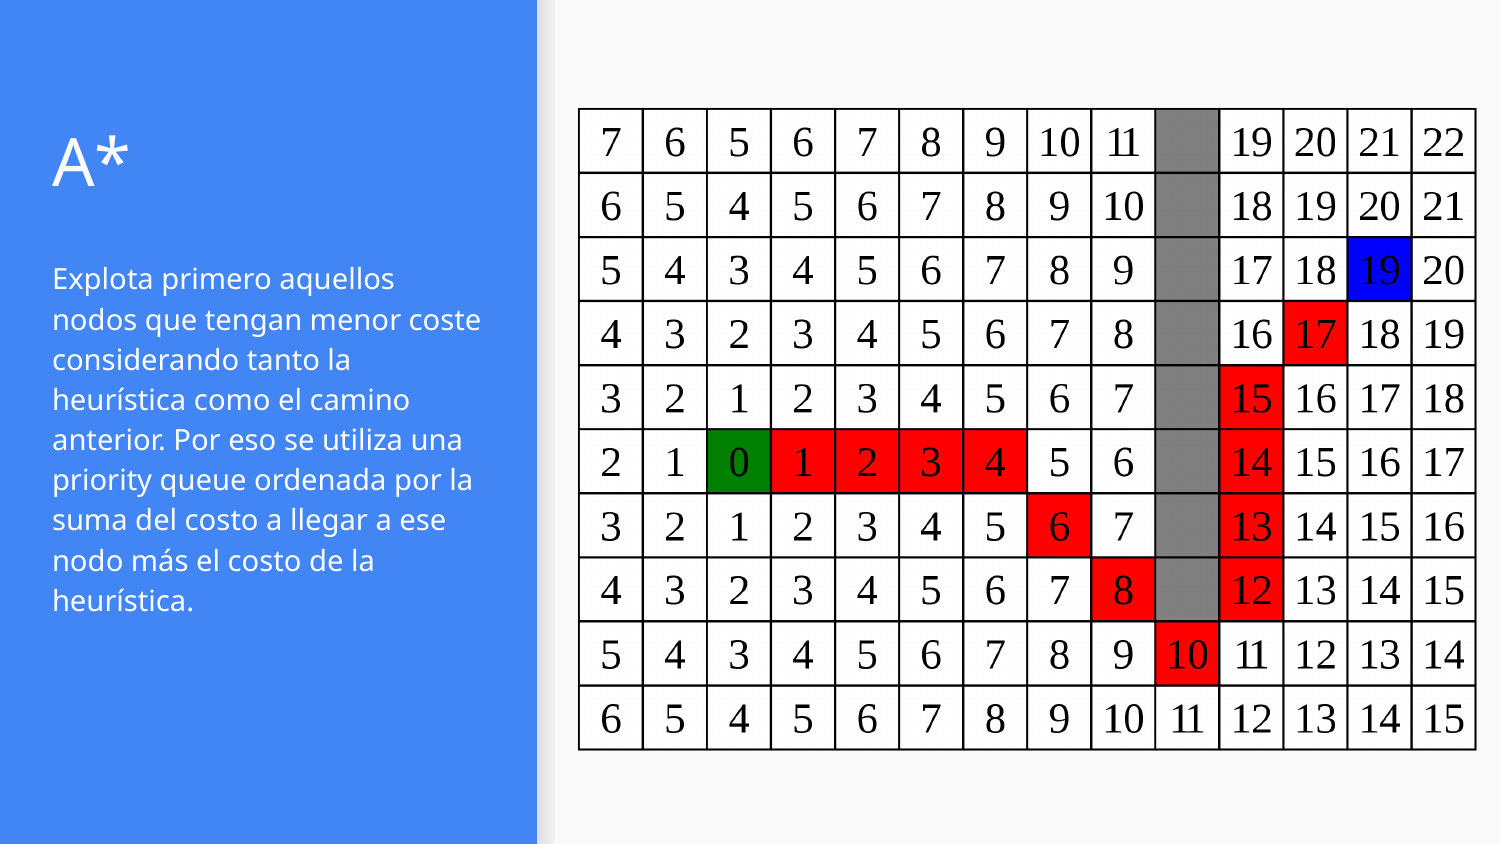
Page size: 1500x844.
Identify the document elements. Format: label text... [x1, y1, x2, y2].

title A* [37, 58, 534, 216]
picture [568, 98, 1486, 760]
list Explota primero aquellos nodos que tengan menor coste considerando tanto la heurística como el camino anterior. Por eso se utiliza una priority queue ordenada por la suma del costo a llegar a ese nodo más el costo de la heurística. [37, 240, 498, 760]
